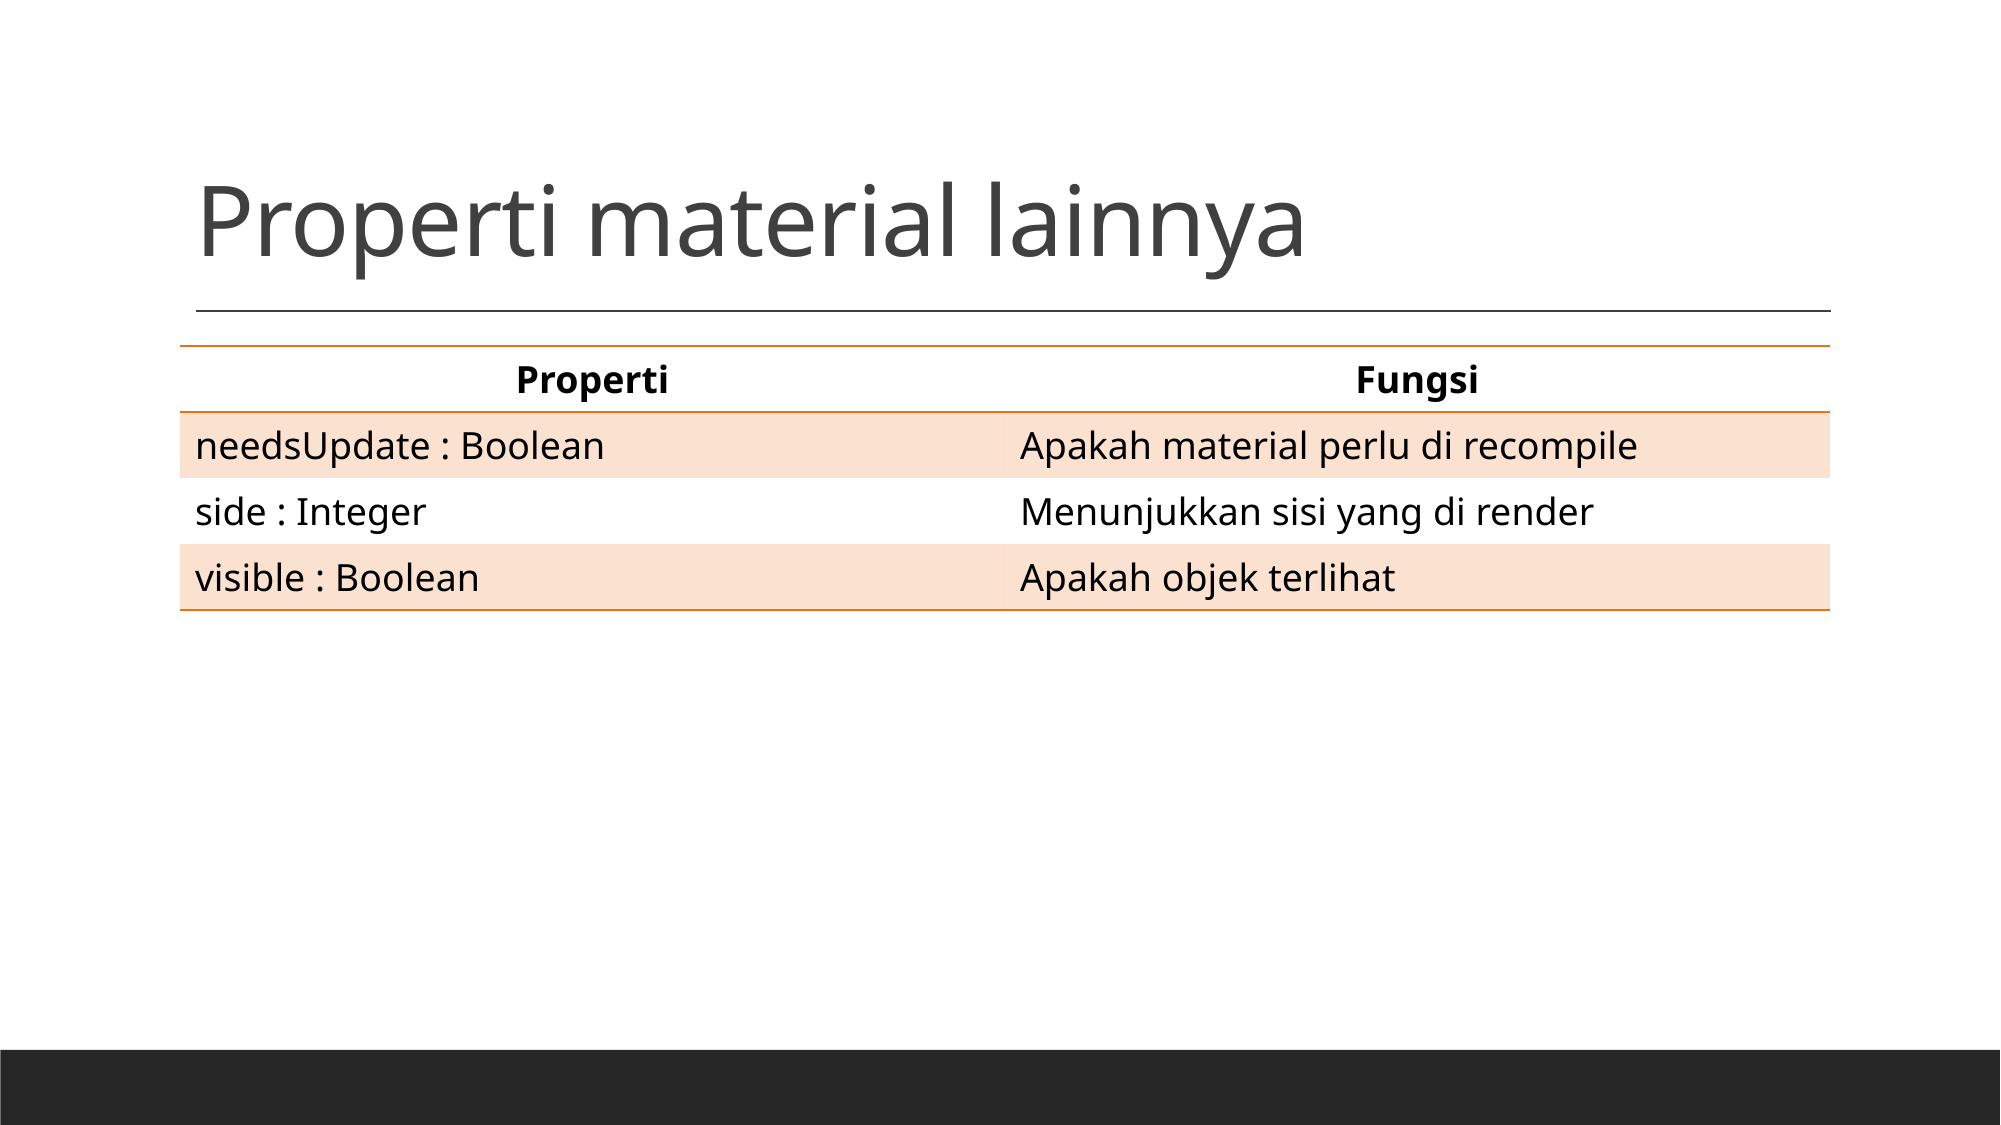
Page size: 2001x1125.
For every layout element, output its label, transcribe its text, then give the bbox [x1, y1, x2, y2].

table_cell needsUpdate : Boolean [180, 413, 1005, 478]
table_cell Menunjukkan sisi yang di render [1005, 478, 1830, 544]
table_cell visible : Boolean [180, 544, 1005, 609]
table_cell side : Integer [180, 478, 1005, 544]
table_cell Apakah material perlu di recompile [1005, 413, 1830, 478]
table_cell Apakah objek terlihat [1005, 544, 1830, 609]
title Properti material lainnya [180, 47, 1830, 285]
table_header Properti [180, 347, 1005, 411]
table_header Fungsi [1005, 347, 1830, 411]
